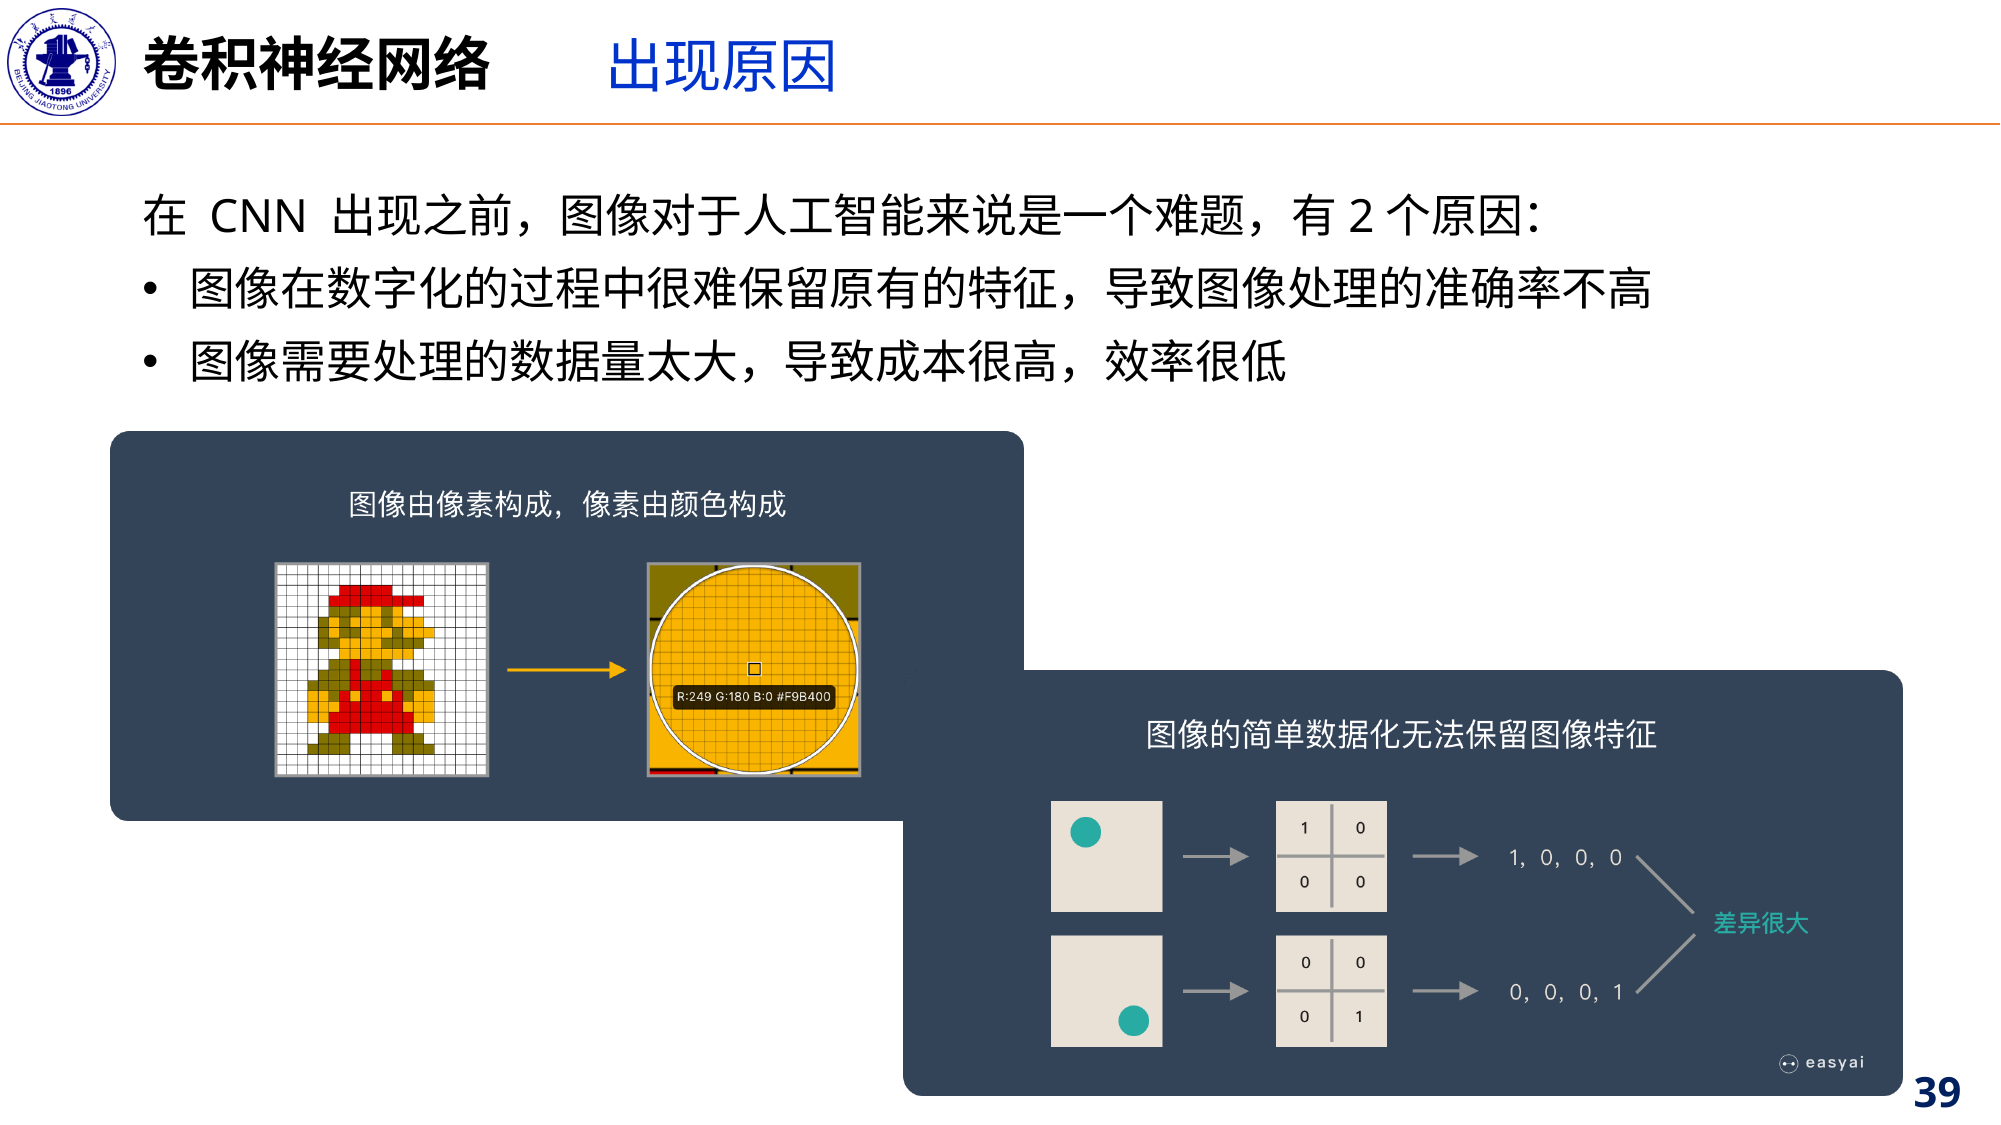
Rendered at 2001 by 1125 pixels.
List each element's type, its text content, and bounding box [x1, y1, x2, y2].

text_box 卷积神经网络 [127, 19, 1958, 105]
text_box 出现原因 [590, 29, 1433, 111]
picture [7, 8, 116, 116]
text_box 在 CNN 出现之前，图像对于人工智能来说是一个难题，有2个原因： 图像在数字化的过程中很难保留原有的特征，导致图像处理的准确率不高 图像需要处理的数据量太大，导致成本很高，效率很低 [127, 161, 1725, 395]
picture [110, 431, 1903, 1096]
